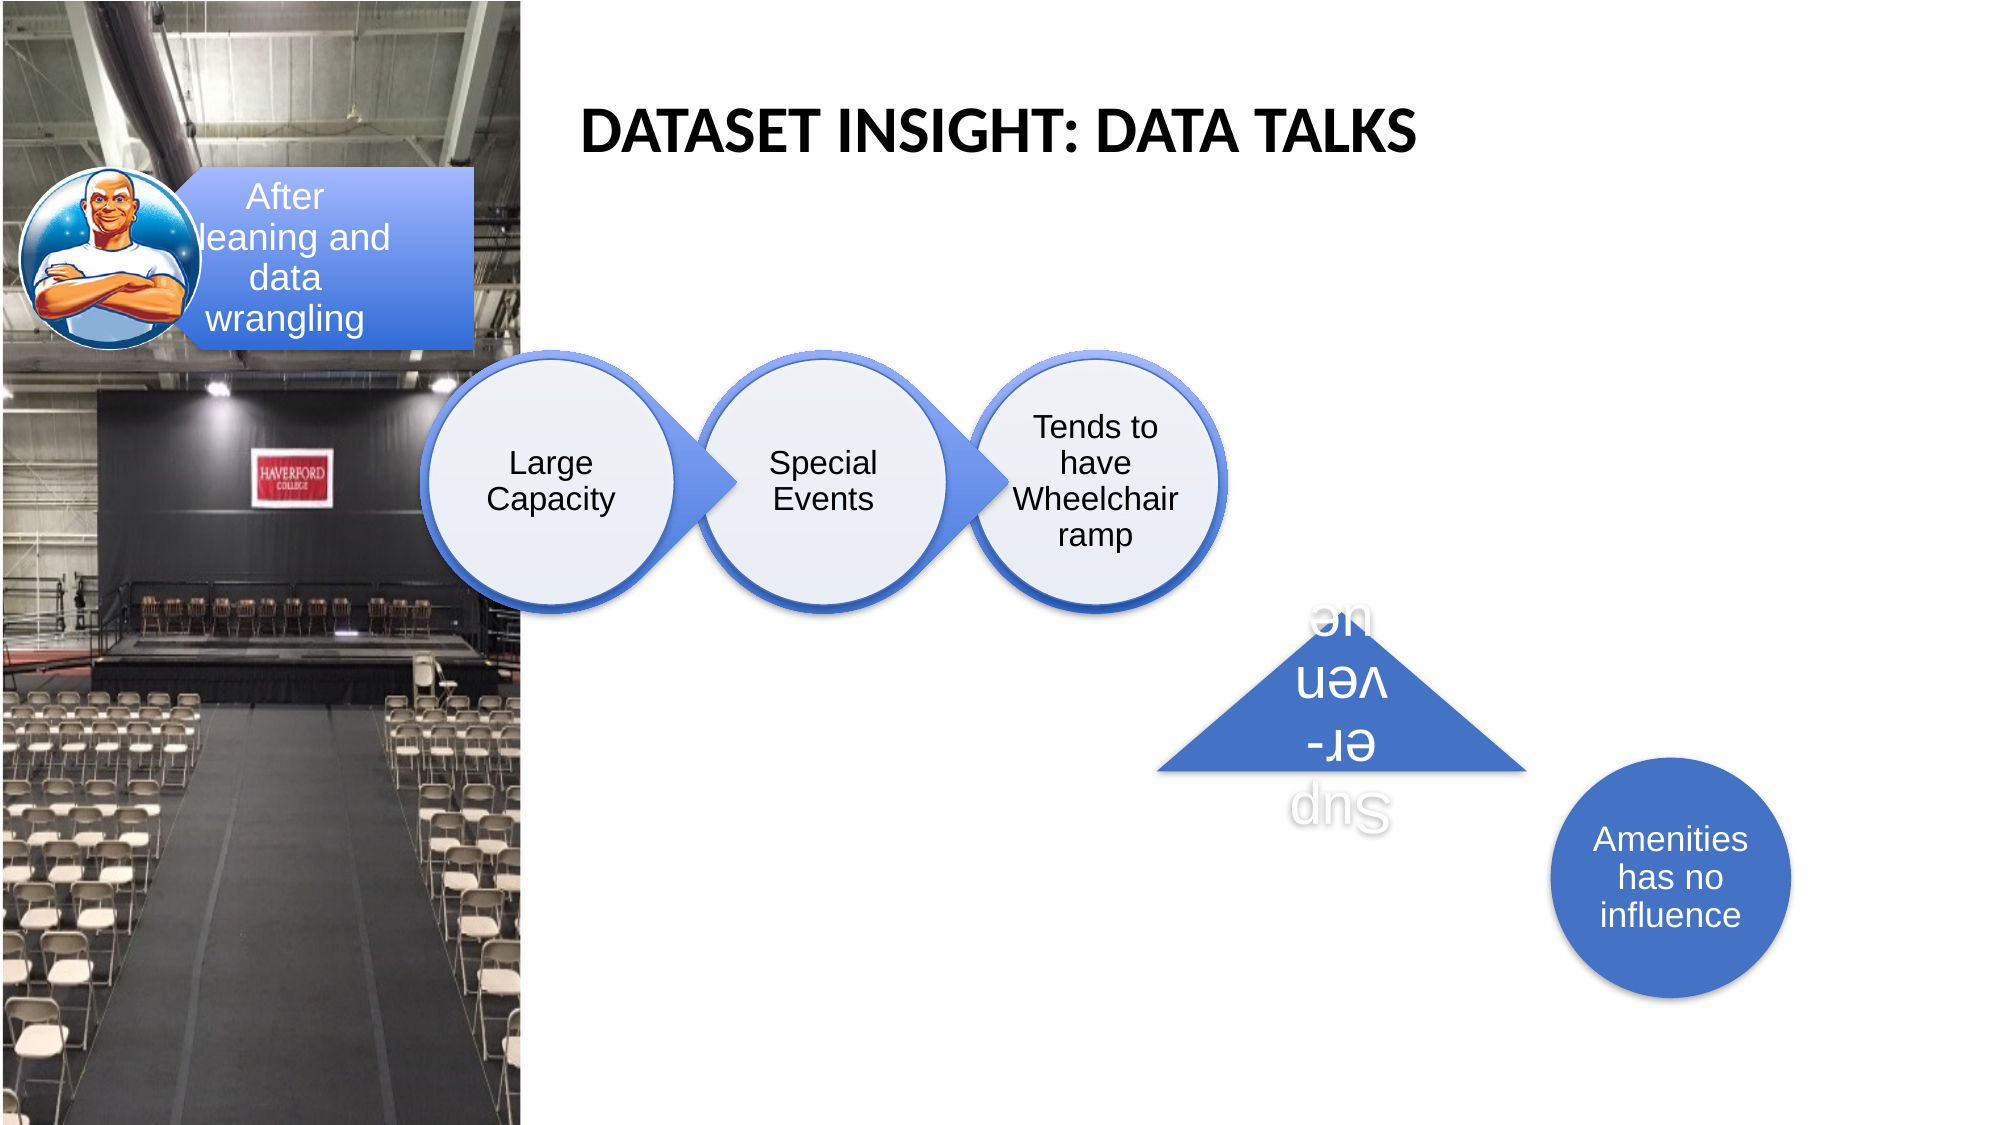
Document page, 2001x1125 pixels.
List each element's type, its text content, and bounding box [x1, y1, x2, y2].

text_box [1156, 611, 1528, 772]
picture [2, 1, 521, 147]
picture [2, 370, 521, 1125]
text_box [0, 147, 521, 370]
title DATASET INSIGHT: DATA TALKS [520, 0, 2000, 175]
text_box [1445, 734, 1897, 1022]
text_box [359, 229, 1233, 735]
